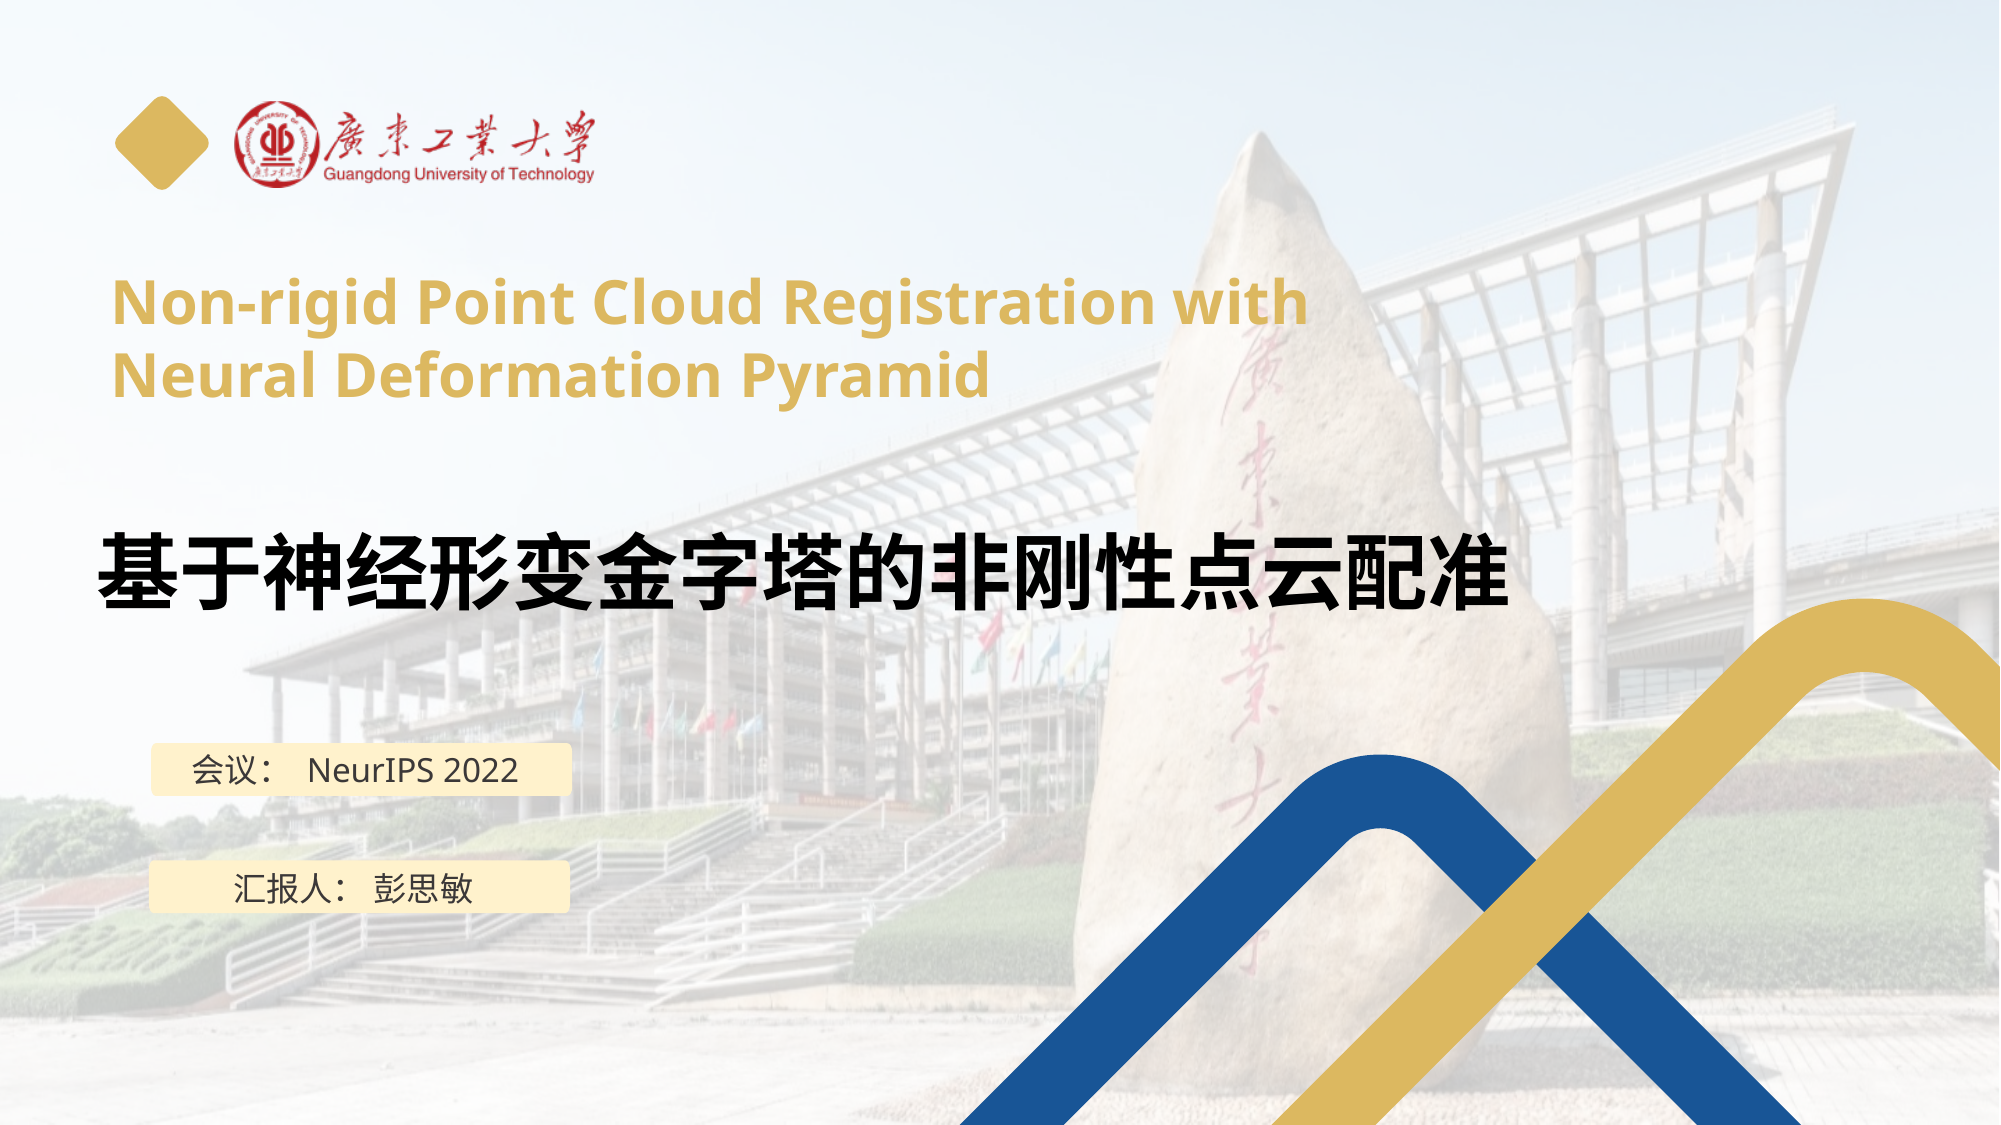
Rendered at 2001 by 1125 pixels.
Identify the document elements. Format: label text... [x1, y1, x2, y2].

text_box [110, 270, 1821, 419]
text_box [125, 106, 199, 180]
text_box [958, 754, 1270, 1125]
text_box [233, 101, 596, 189]
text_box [113, 858, 594, 914]
text_box 基于神经形变金字塔的非刚性点云配准 [95, 469, 1595, 620]
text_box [1270, 597, 2000, 1125]
text_box [0, 0, 2000, 1125]
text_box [115, 739, 596, 797]
